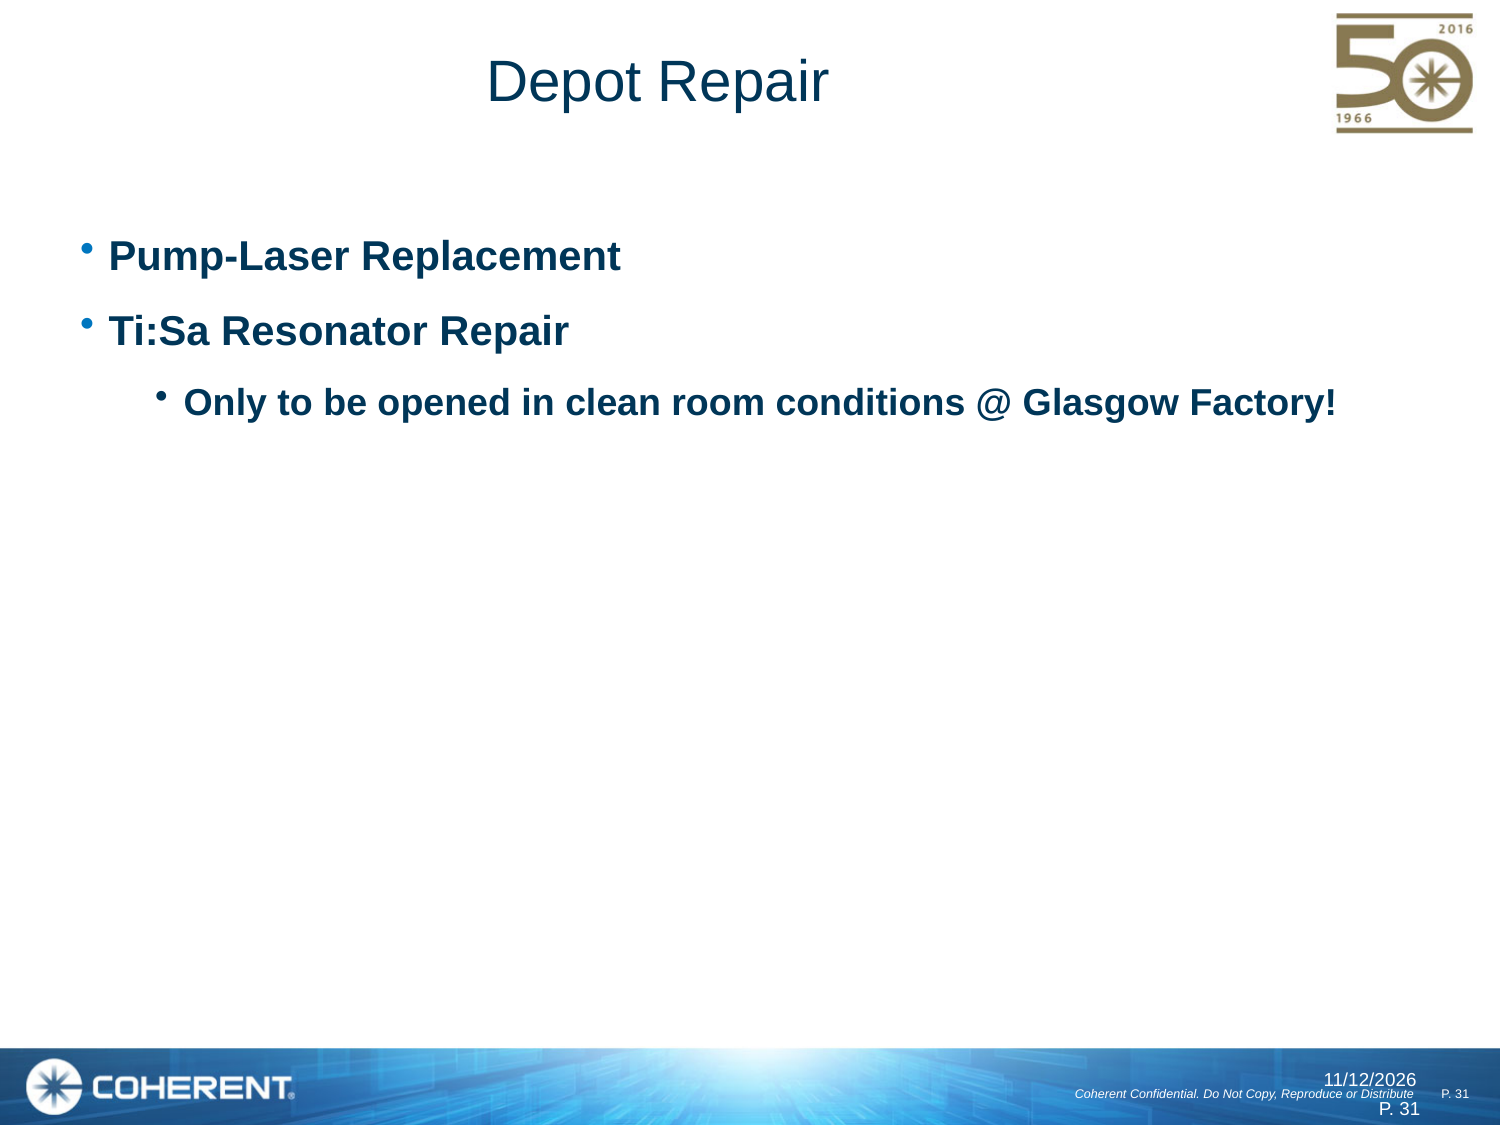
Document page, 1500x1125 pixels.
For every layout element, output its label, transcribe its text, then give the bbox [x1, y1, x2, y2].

picture [0, 0, 1500, 1125]
slide_number P. 31 [1224, 1089, 1436, 1125]
list Pump-Laser Replacement Ti:Sa Resonator Repair Only to be opened in clean room conditions @ Glasgow Factory! [64, 220, 1451, 976]
title Depot Repair [44, 0, 1272, 156]
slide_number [1308, 1060, 1500, 1125]
